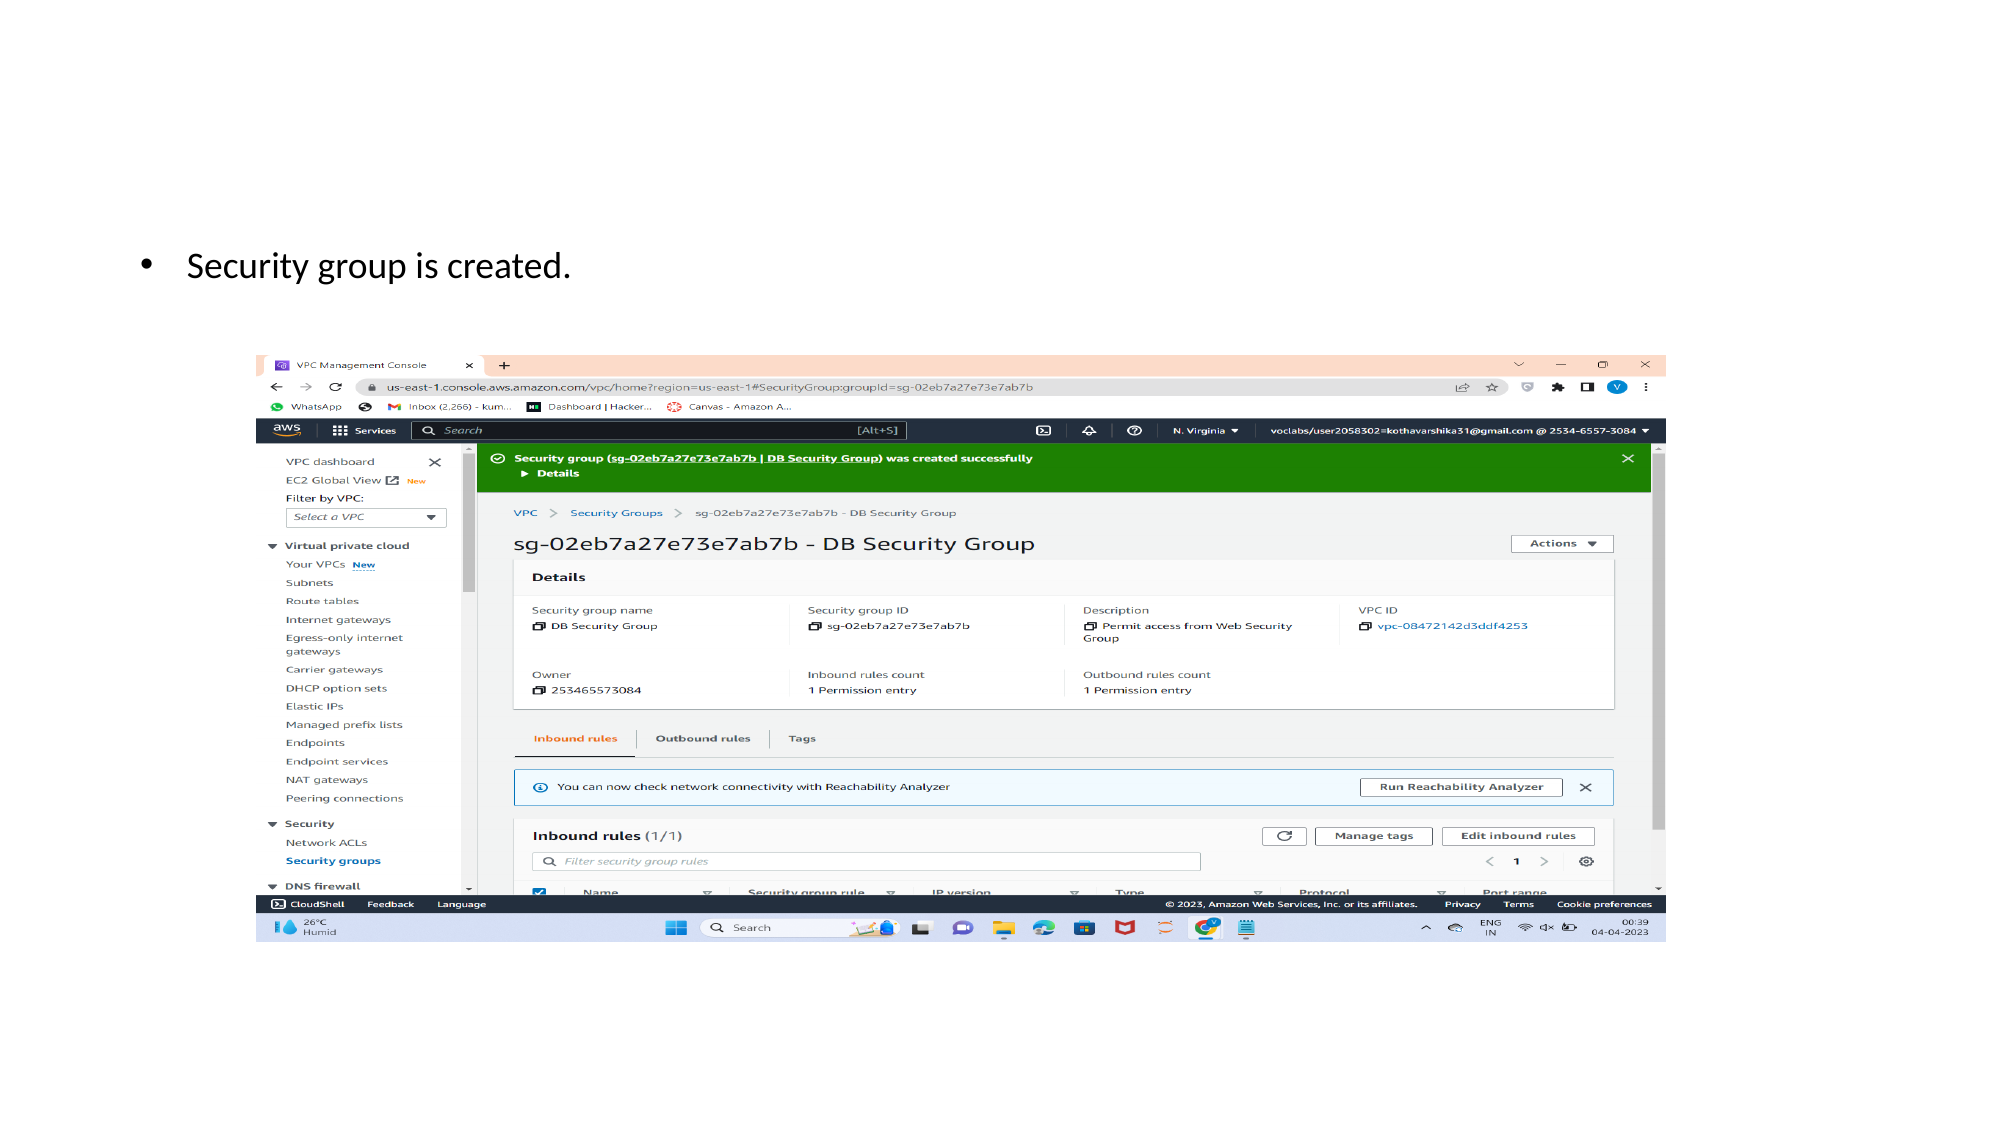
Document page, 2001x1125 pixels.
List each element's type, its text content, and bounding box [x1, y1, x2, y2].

picture [256, 355, 1666, 942]
text_box Security group is created. [125, 233, 1935, 294]
